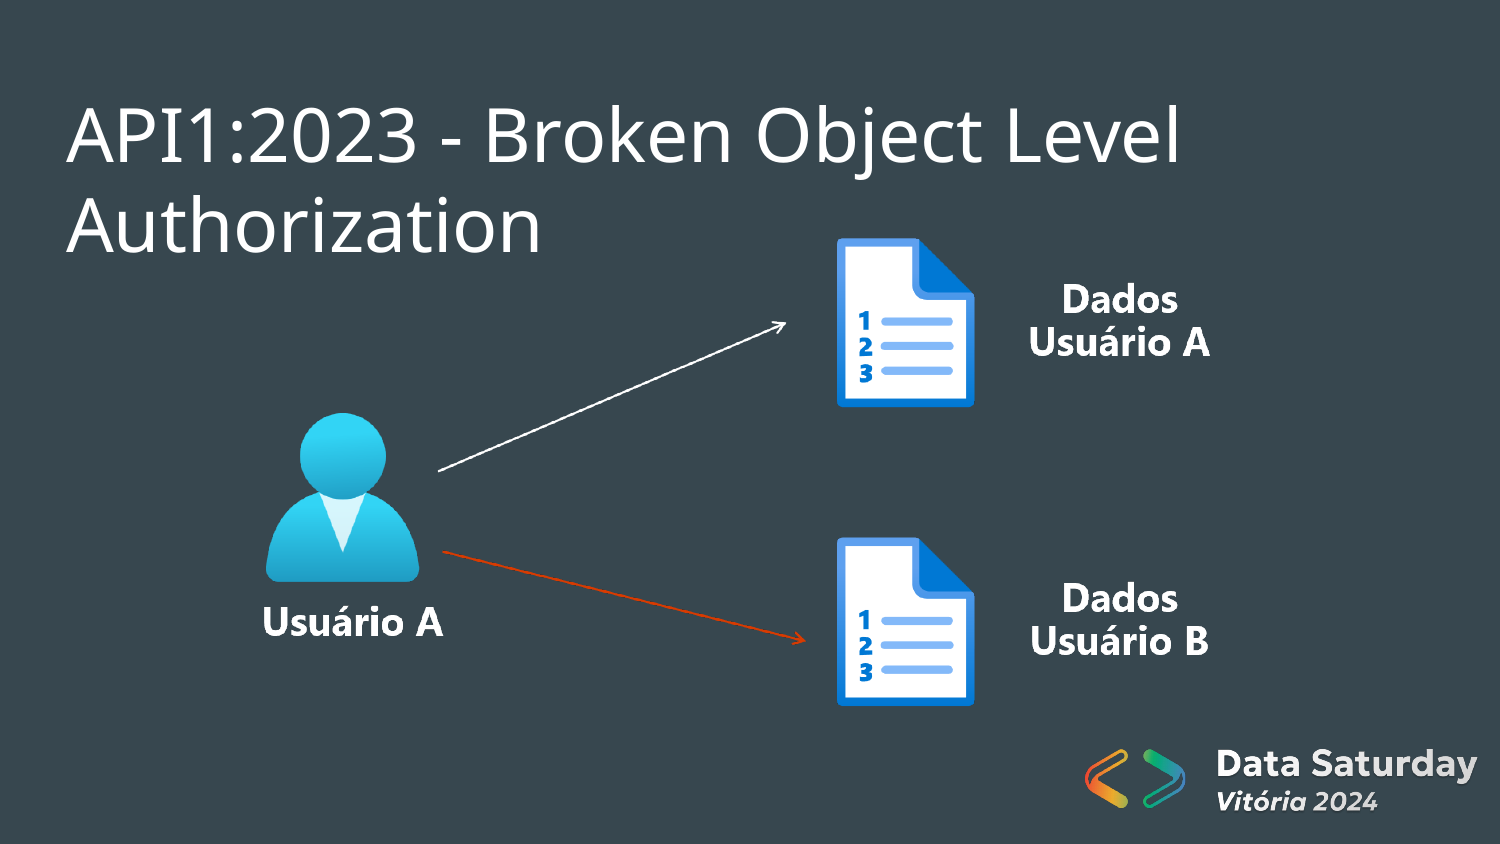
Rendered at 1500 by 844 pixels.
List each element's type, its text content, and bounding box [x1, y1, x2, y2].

title API1:2023 - Broken Object Level Authorization [51, 72, 1449, 203]
picture [218, 230, 1254, 712]
picture [1084, 739, 1484, 818]
